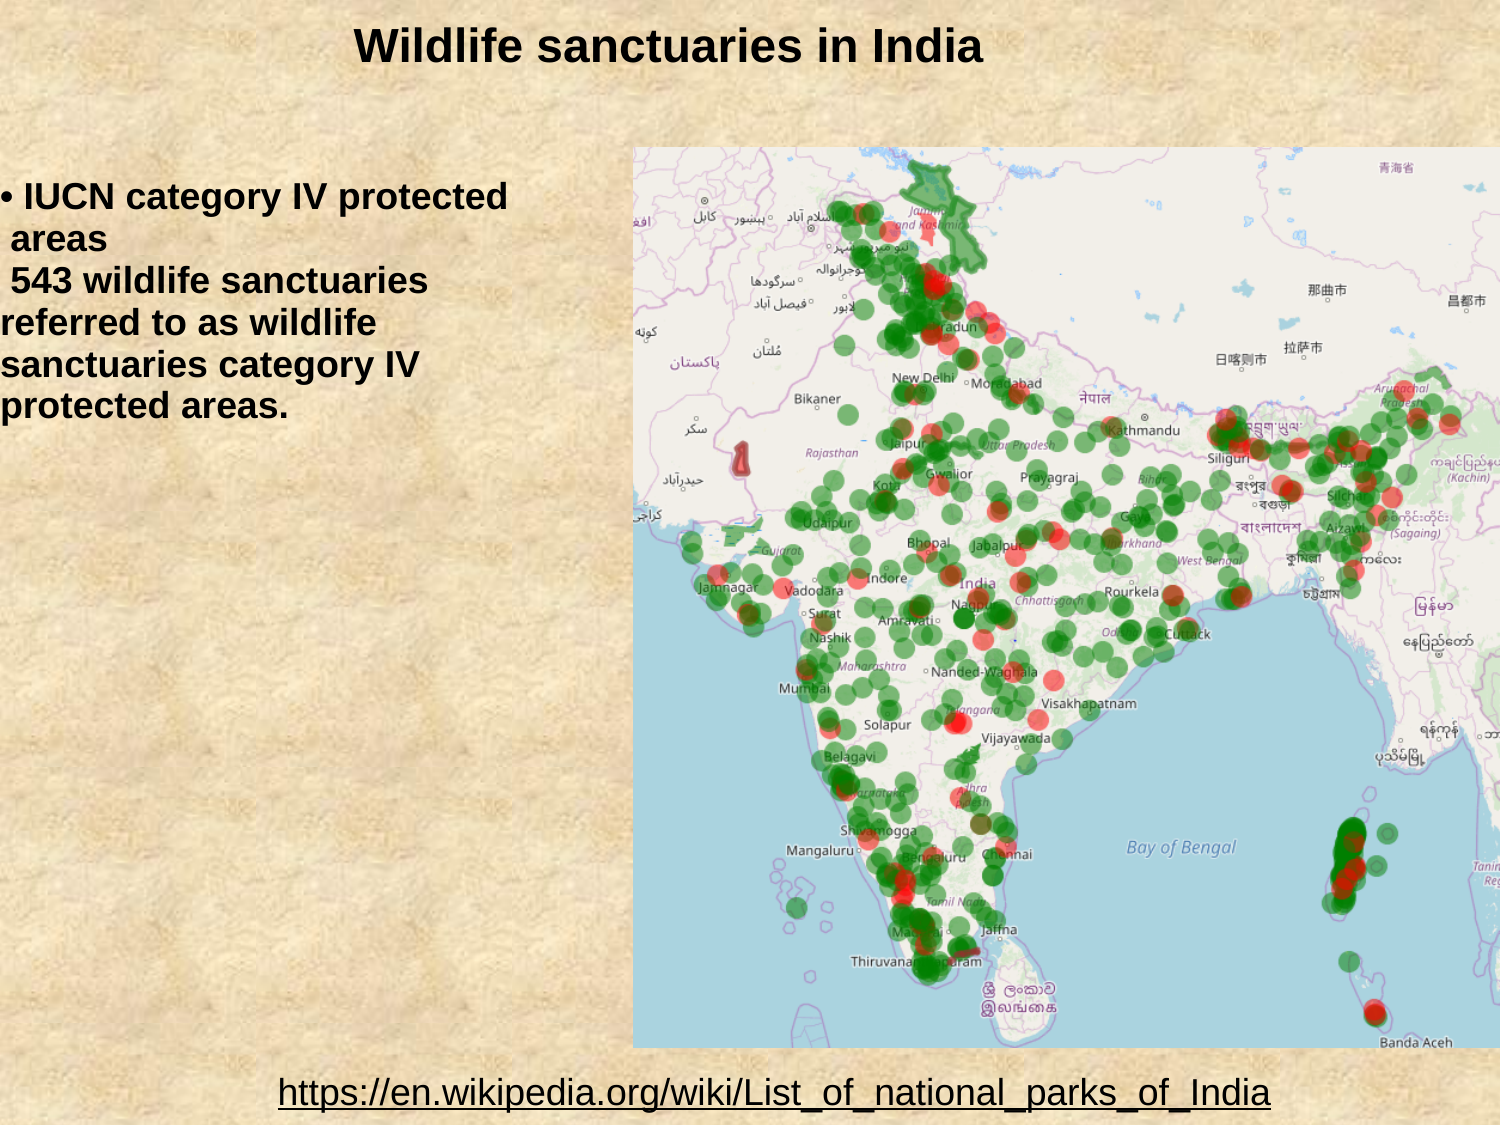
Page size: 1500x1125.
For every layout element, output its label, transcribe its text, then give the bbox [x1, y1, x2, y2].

text_box Wildlife sanctuaries in India [338, 0, 1049, 135]
text_box https://en.wikipedia.org/wiki/List_of_national_parks_of_India [262, 1060, 1341, 1121]
title • IUCN category IV protected areas 543 wildlife sanctuaries referred to as wildlife sanctuaries category IV protected areas. [0, 208, 627, 396]
picture [0, 0, 1500, 1125]
